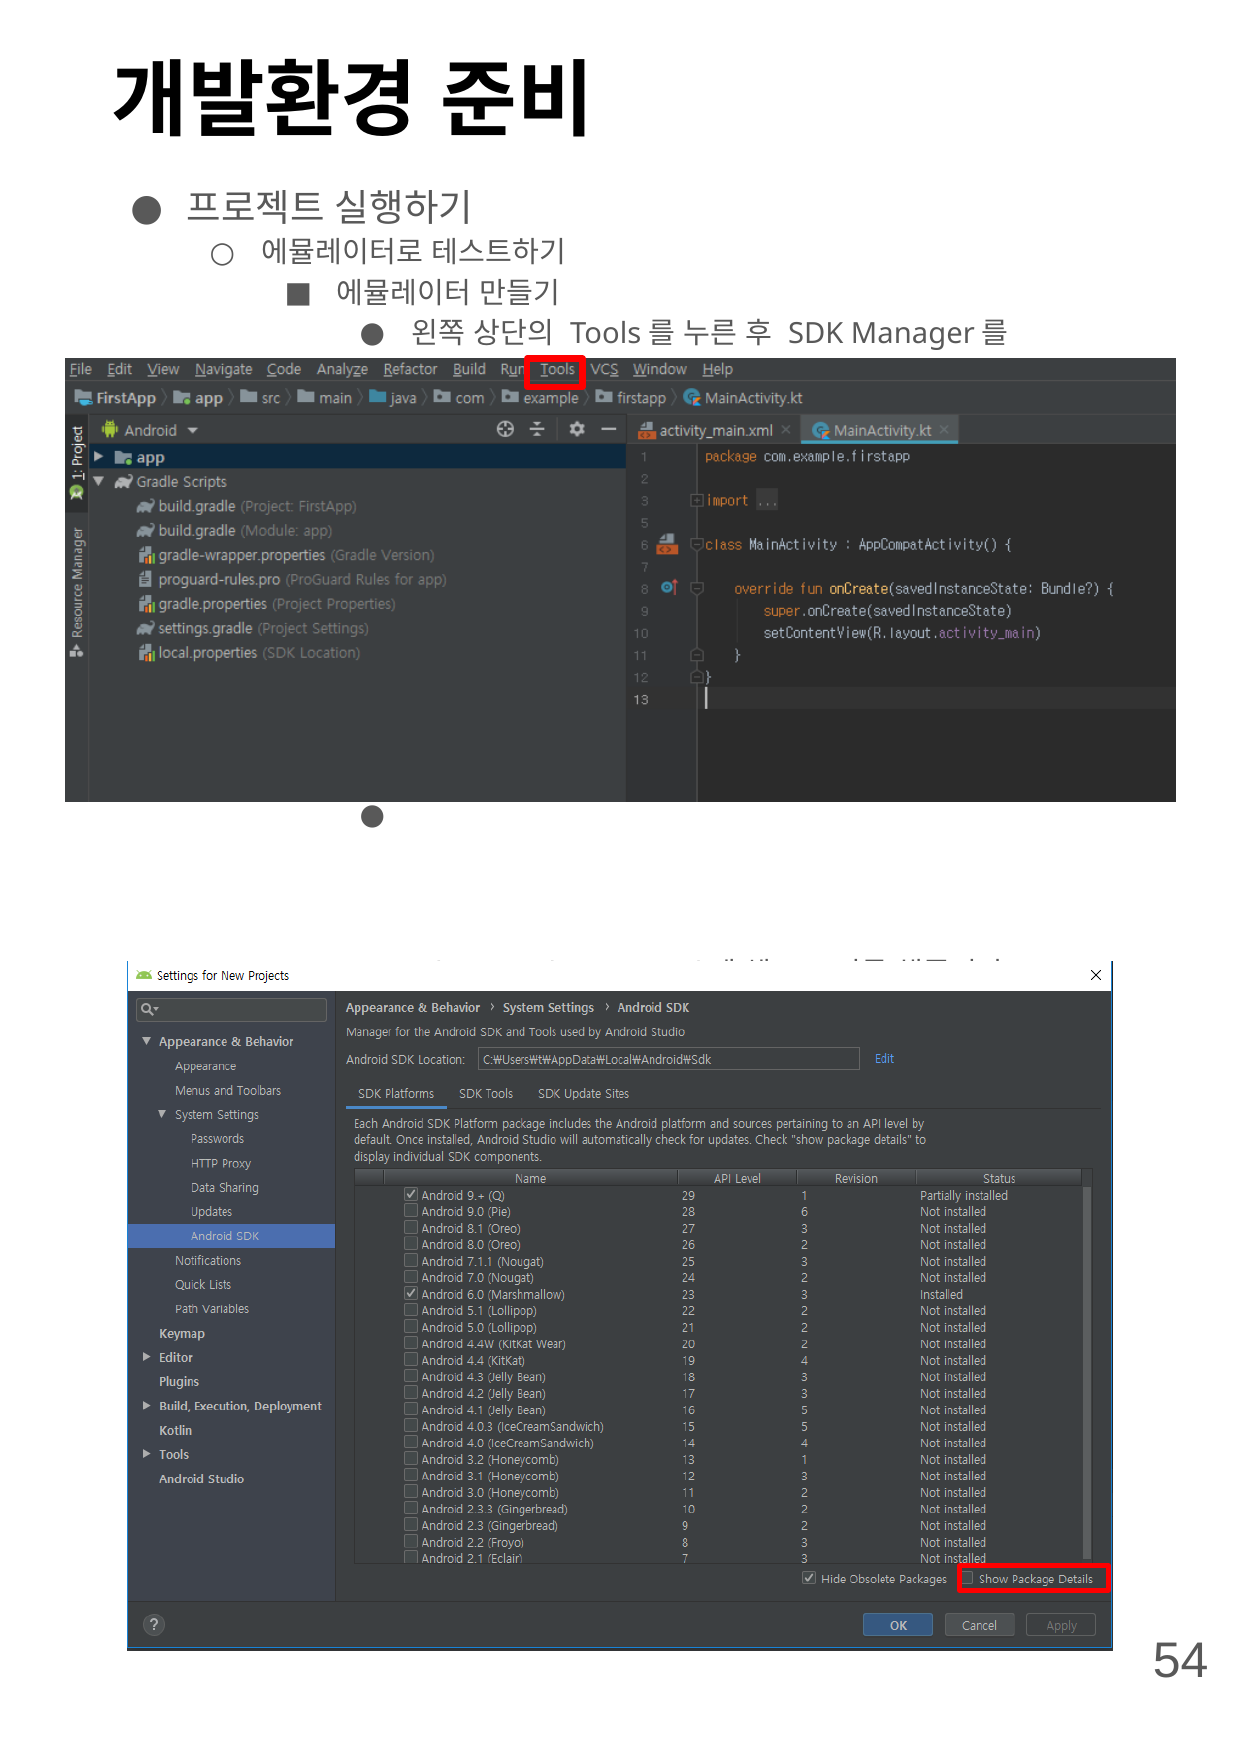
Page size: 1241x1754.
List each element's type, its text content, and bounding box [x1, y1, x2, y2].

list 프로젝트 실행하기 에뮬레이터로 테스트하기 에뮬레이터 만들기 왼쪽 상단의 Tools를 누른 후 SDK Manager를 클릭합니다. Show Package Detail에 체크 표시를 해줍니다. [96, 810, 1157, 1327]
title 개발환경 준비 [96, 31, 1157, 161]
picture [64, 358, 1176, 802]
slide_number 54 [1108, 1590, 1224, 1725]
picture [127, 961, 1113, 1651]
list 프로젝트 실행하기 에뮬레이터로 테스트하기 에뮬레이터 만들기 왼쪽 상단의 Tools를 누른 후 SDK Manager를 클릭합니다. Show Package Detail에 체크 표시를 해줍니다. [96, 161, 1157, 356]
